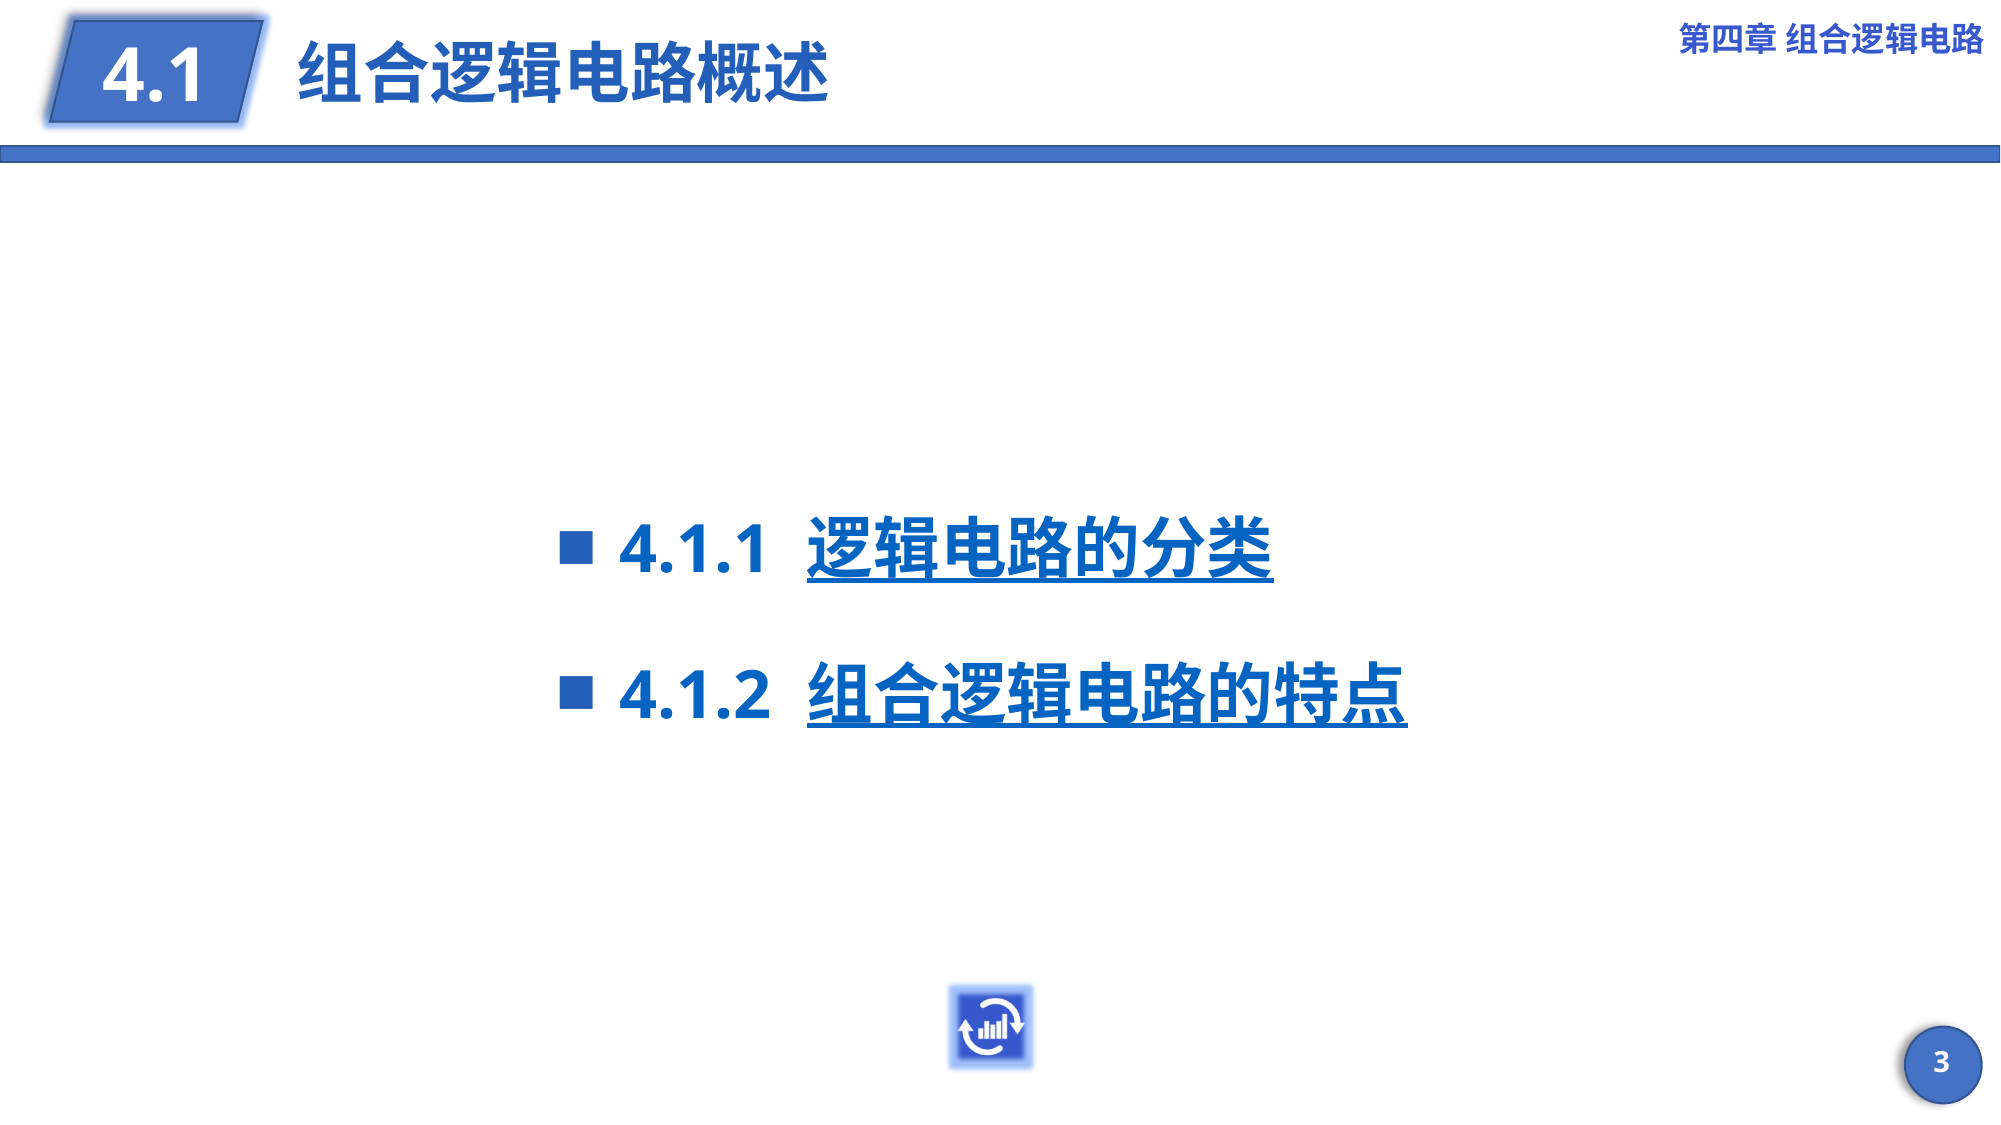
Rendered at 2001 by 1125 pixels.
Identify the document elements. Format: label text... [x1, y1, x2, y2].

title 组合逻辑电路概述 [281, 16, 1592, 137]
text_box 4.1 [48, 20, 264, 123]
slide_number 3 [1895, 1033, 1989, 1094]
picture [953, 989, 1029, 1064]
footer 第四章 组合逻辑电路 [1654, 0, 2000, 84]
text_box 4.1.1 逻辑电路的分类 4.1.2 组合逻辑电路的特点 [540, 450, 1595, 756]
